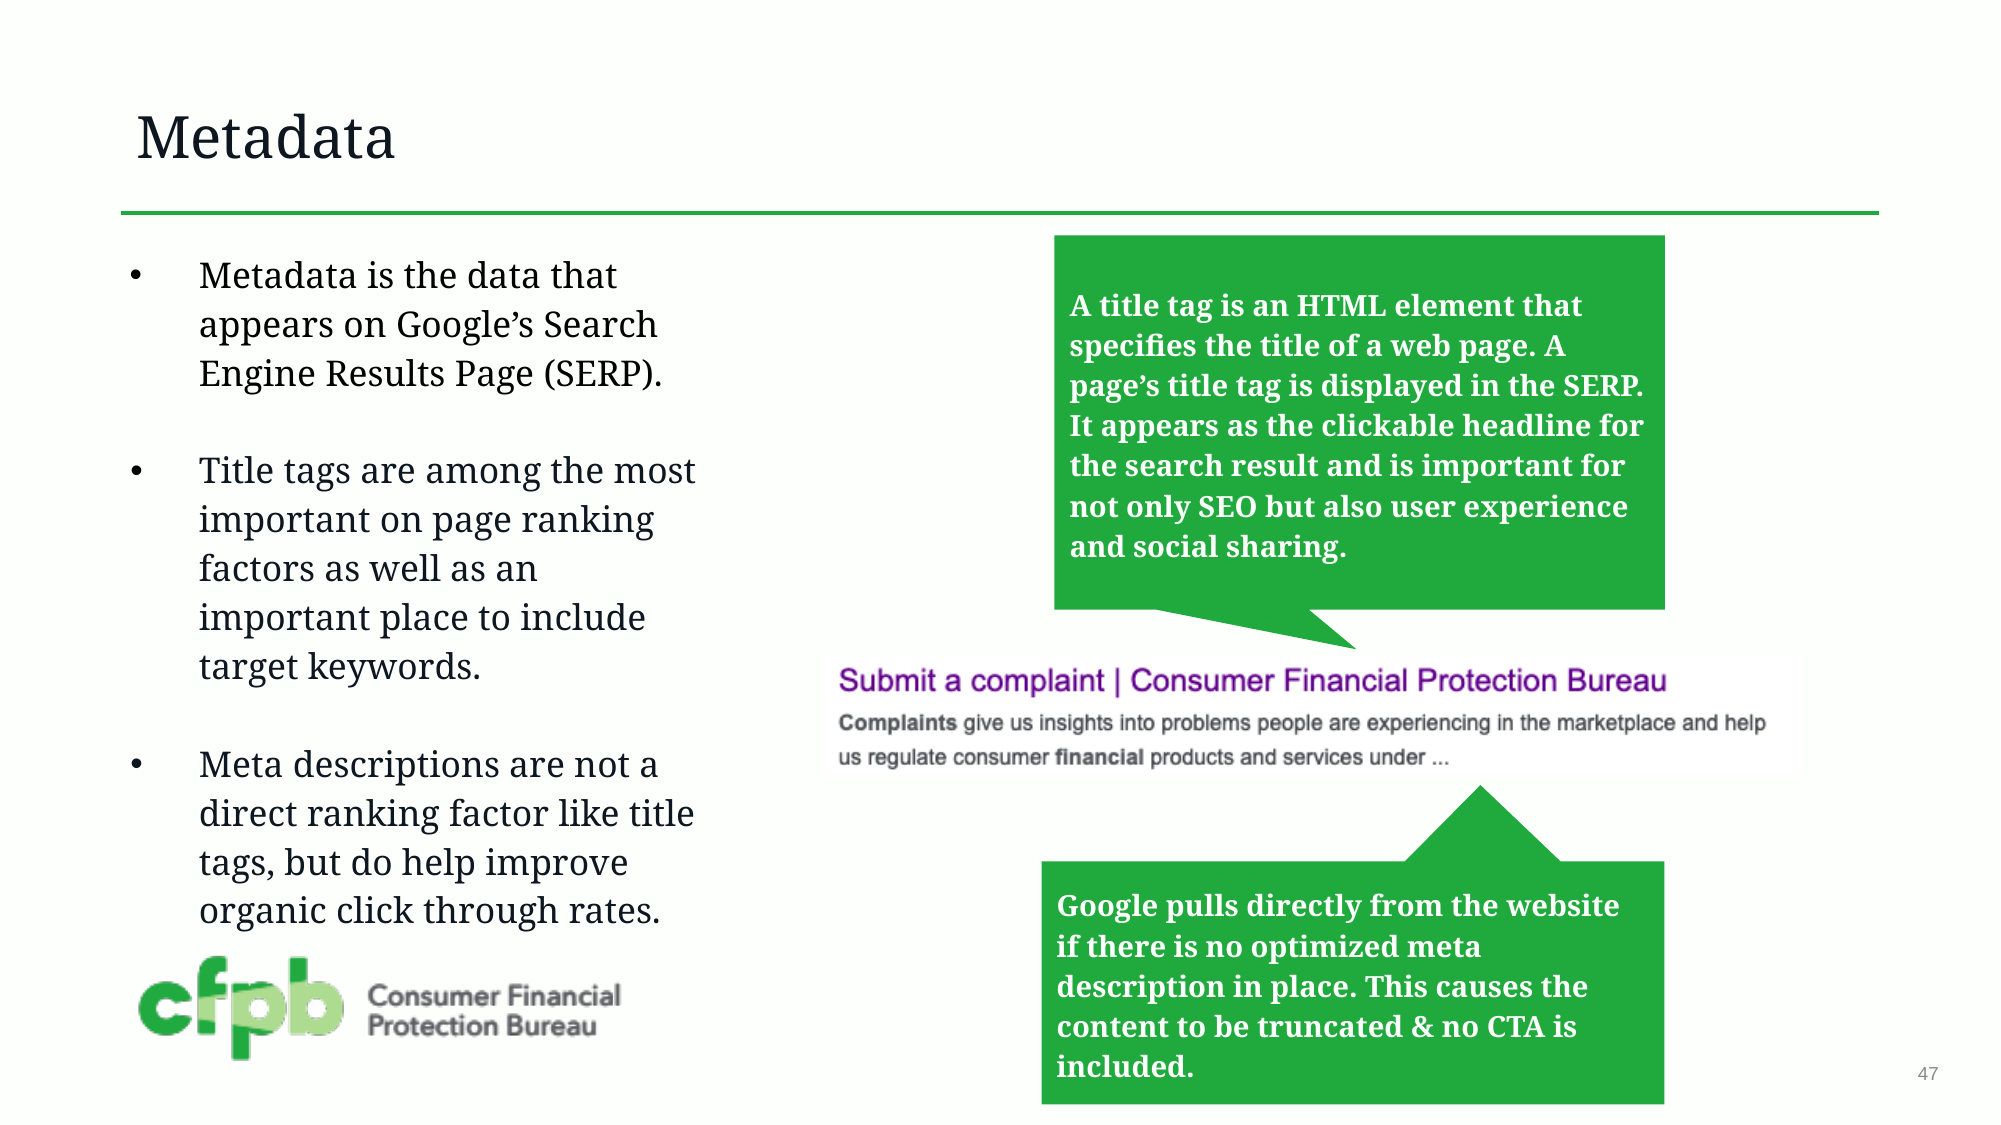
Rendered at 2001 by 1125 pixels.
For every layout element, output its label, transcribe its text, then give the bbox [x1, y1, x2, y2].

text_box Google pulls directly from the website if there is no optimized meta description in place. This causes the content to be truncated & no CTA is included. [1041, 787, 1665, 1105]
text_box Metadata is the data that appears on Google’s Search Engine Results Page (SERP). Title tags are among the most important on page ranking factors as well as an important place to include target keywords. Meta descriptions are not a direct ranking factor like title tags, but do help improve organic click through rates. [79, 226, 736, 990]
text_box A title tag is an HTML element that specifies the title of a web page. A page’s title tag is displayed in the SERP. It appears as the clickable headline for the search result and is important for not only SEO but also user experience and social sharing. [1054, 235, 1665, 650]
title Metadata [121, 74, 1879, 197]
picture [819, 656, 1804, 780]
footer 47 [1479, 1050, 1954, 1096]
